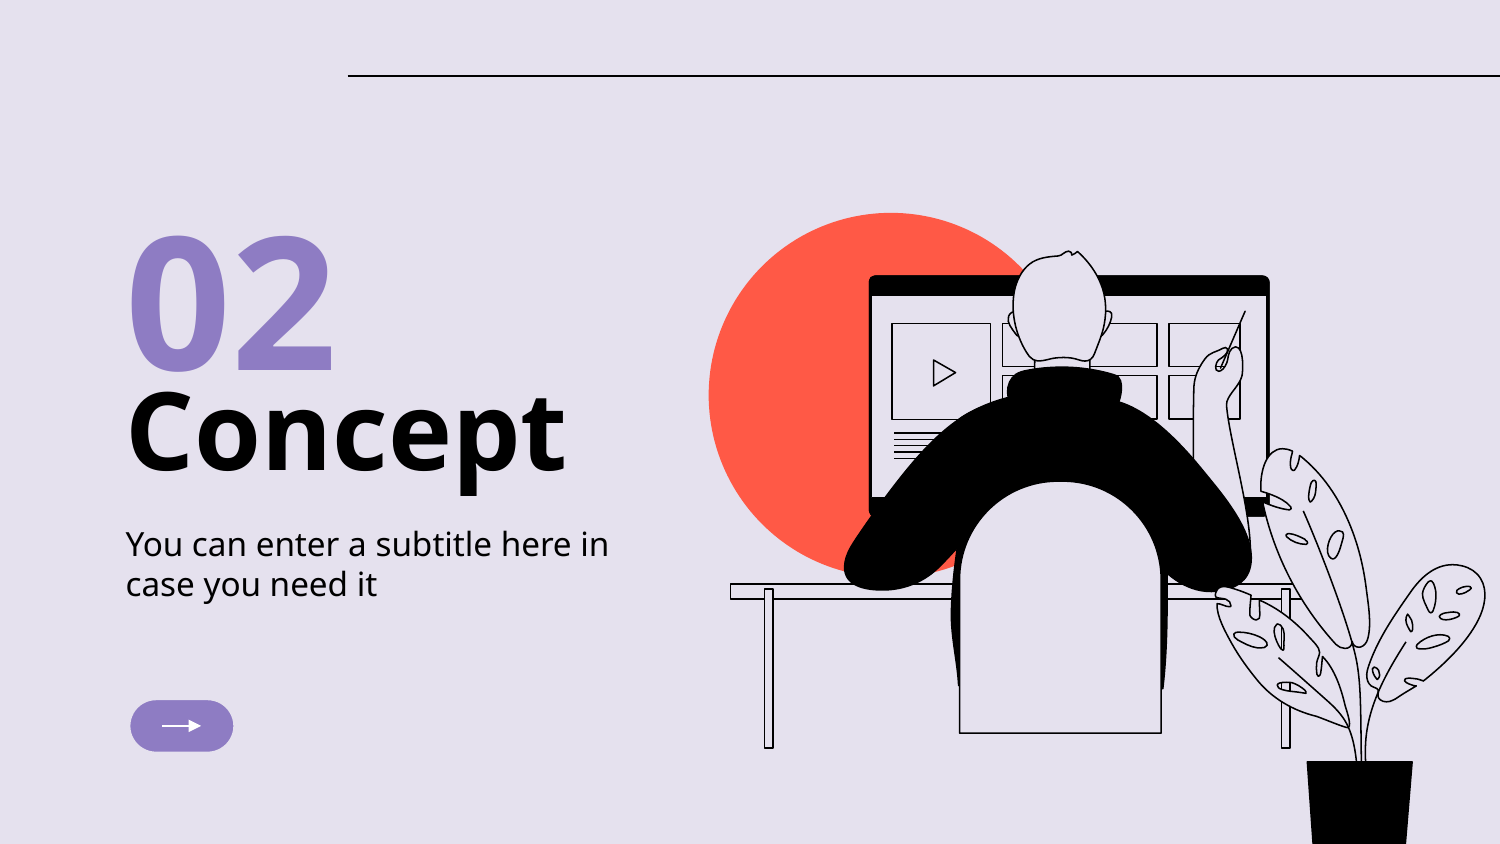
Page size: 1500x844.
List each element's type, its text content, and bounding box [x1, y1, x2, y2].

title Concept [125, 357, 724, 496]
title 02 [125, 169, 439, 374]
subtitle You can enter a subtitle here in case you need it [125, 508, 628, 624]
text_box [1213, 448, 1489, 844]
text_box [730, 250, 1326, 749]
